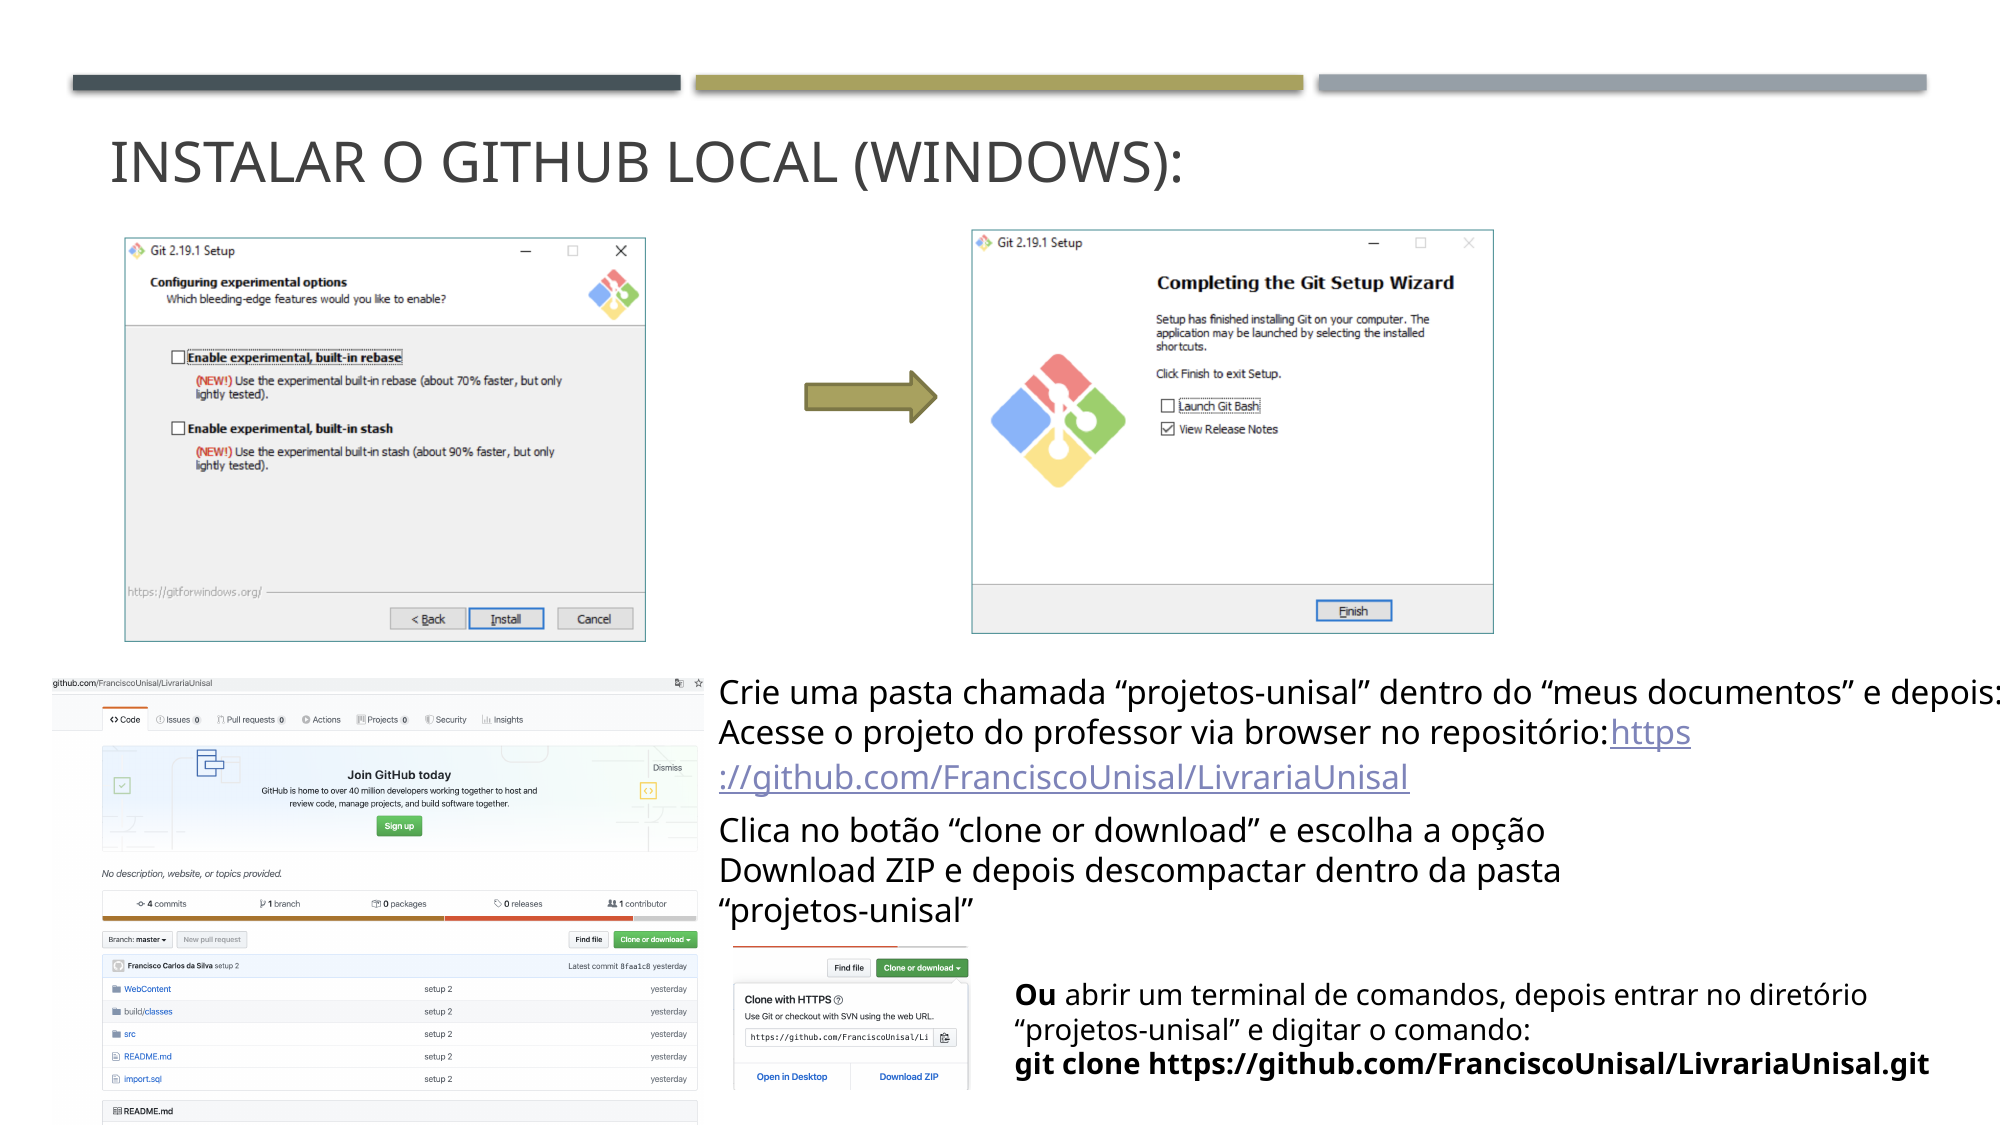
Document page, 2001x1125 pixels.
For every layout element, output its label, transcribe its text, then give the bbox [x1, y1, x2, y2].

picture [732, 945, 971, 1091]
picture [51, 678, 705, 1125]
text_box Clica no botão “clone or download” e escolha a opção Download ZIP e depois descompactar dentro da pasta “projetos-unisal” [709, 801, 1676, 937]
picture [123, 236, 648, 645]
text_box Ou abrir um terminal de comandos, depois entrar no diretório “projetos-unisal” e digitar o comando: git clone https://github.com/FranciscoUnisal/LivrariaUnisal.git [999, 968, 1948, 1089]
picture [970, 227, 1497, 636]
title Instalar o github local (Windows): [95, 95, 1905, 202]
text_box Crie uma pasta chamada “projetos-unisal” dentro do “meus documentos” e depois: Acesse o projeto do professor via browser no repositório:https://github.com/FranciscoUnisal/LivrariaUnisal [703, 663, 2000, 809]
text_box [804, 370, 938, 424]
